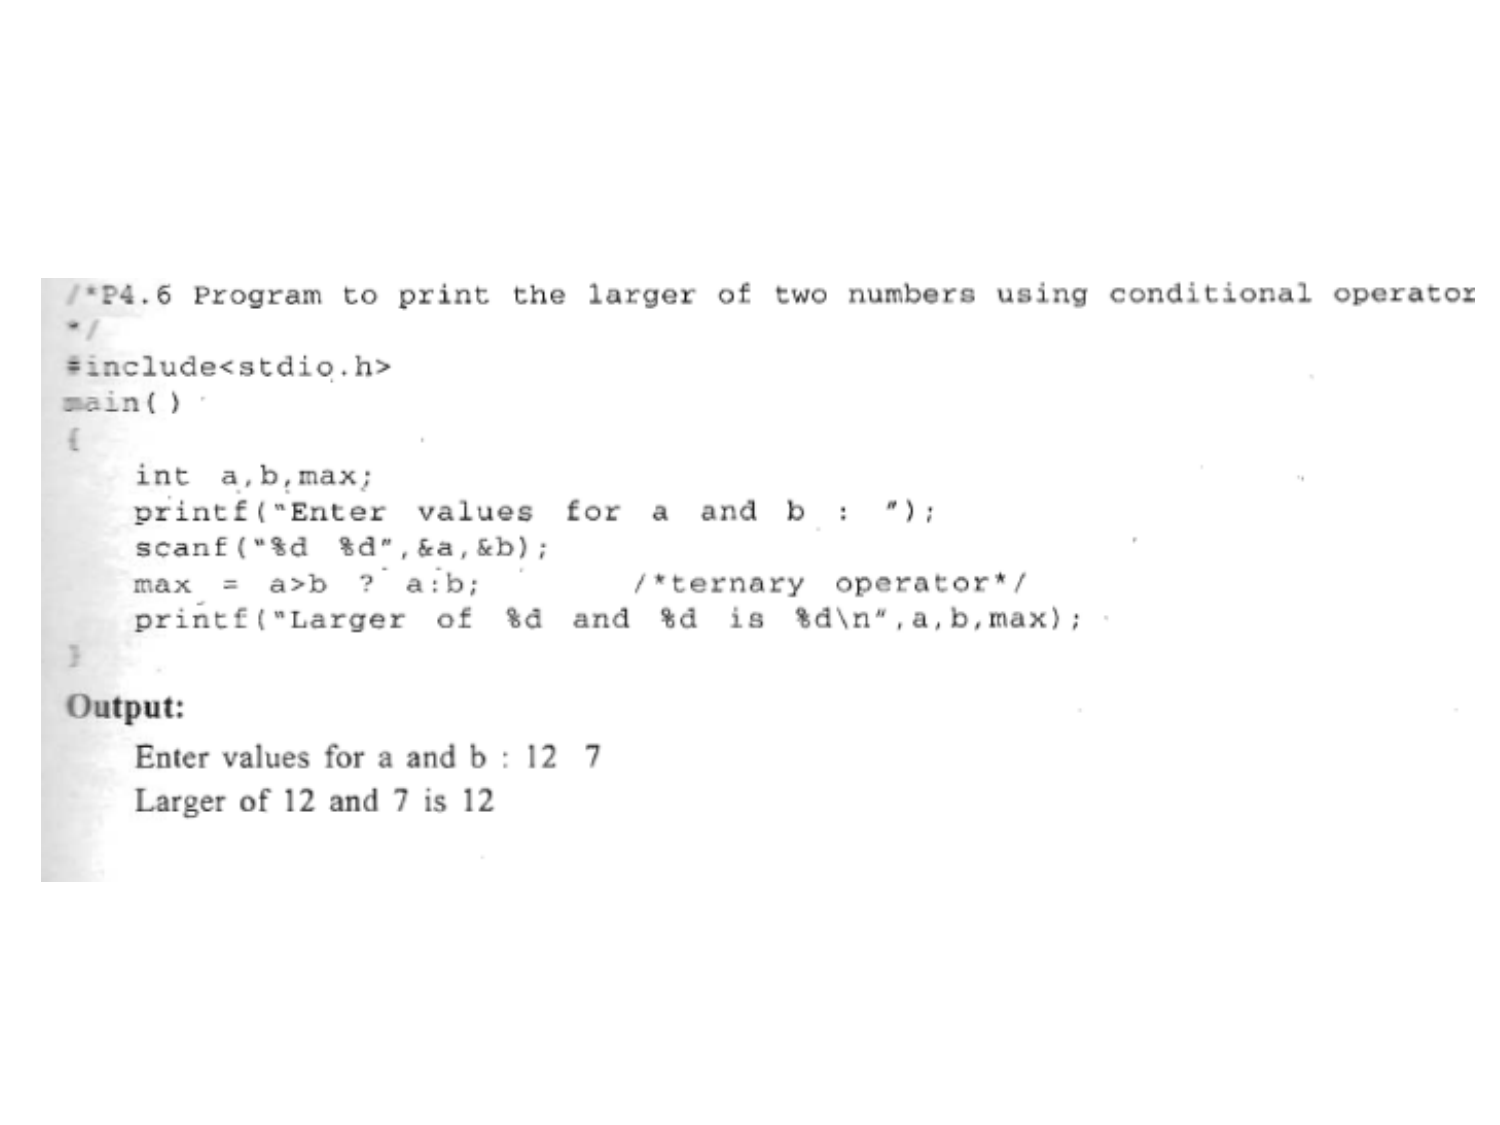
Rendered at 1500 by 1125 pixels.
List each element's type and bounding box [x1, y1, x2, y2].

picture [41, 278, 1475, 882]
